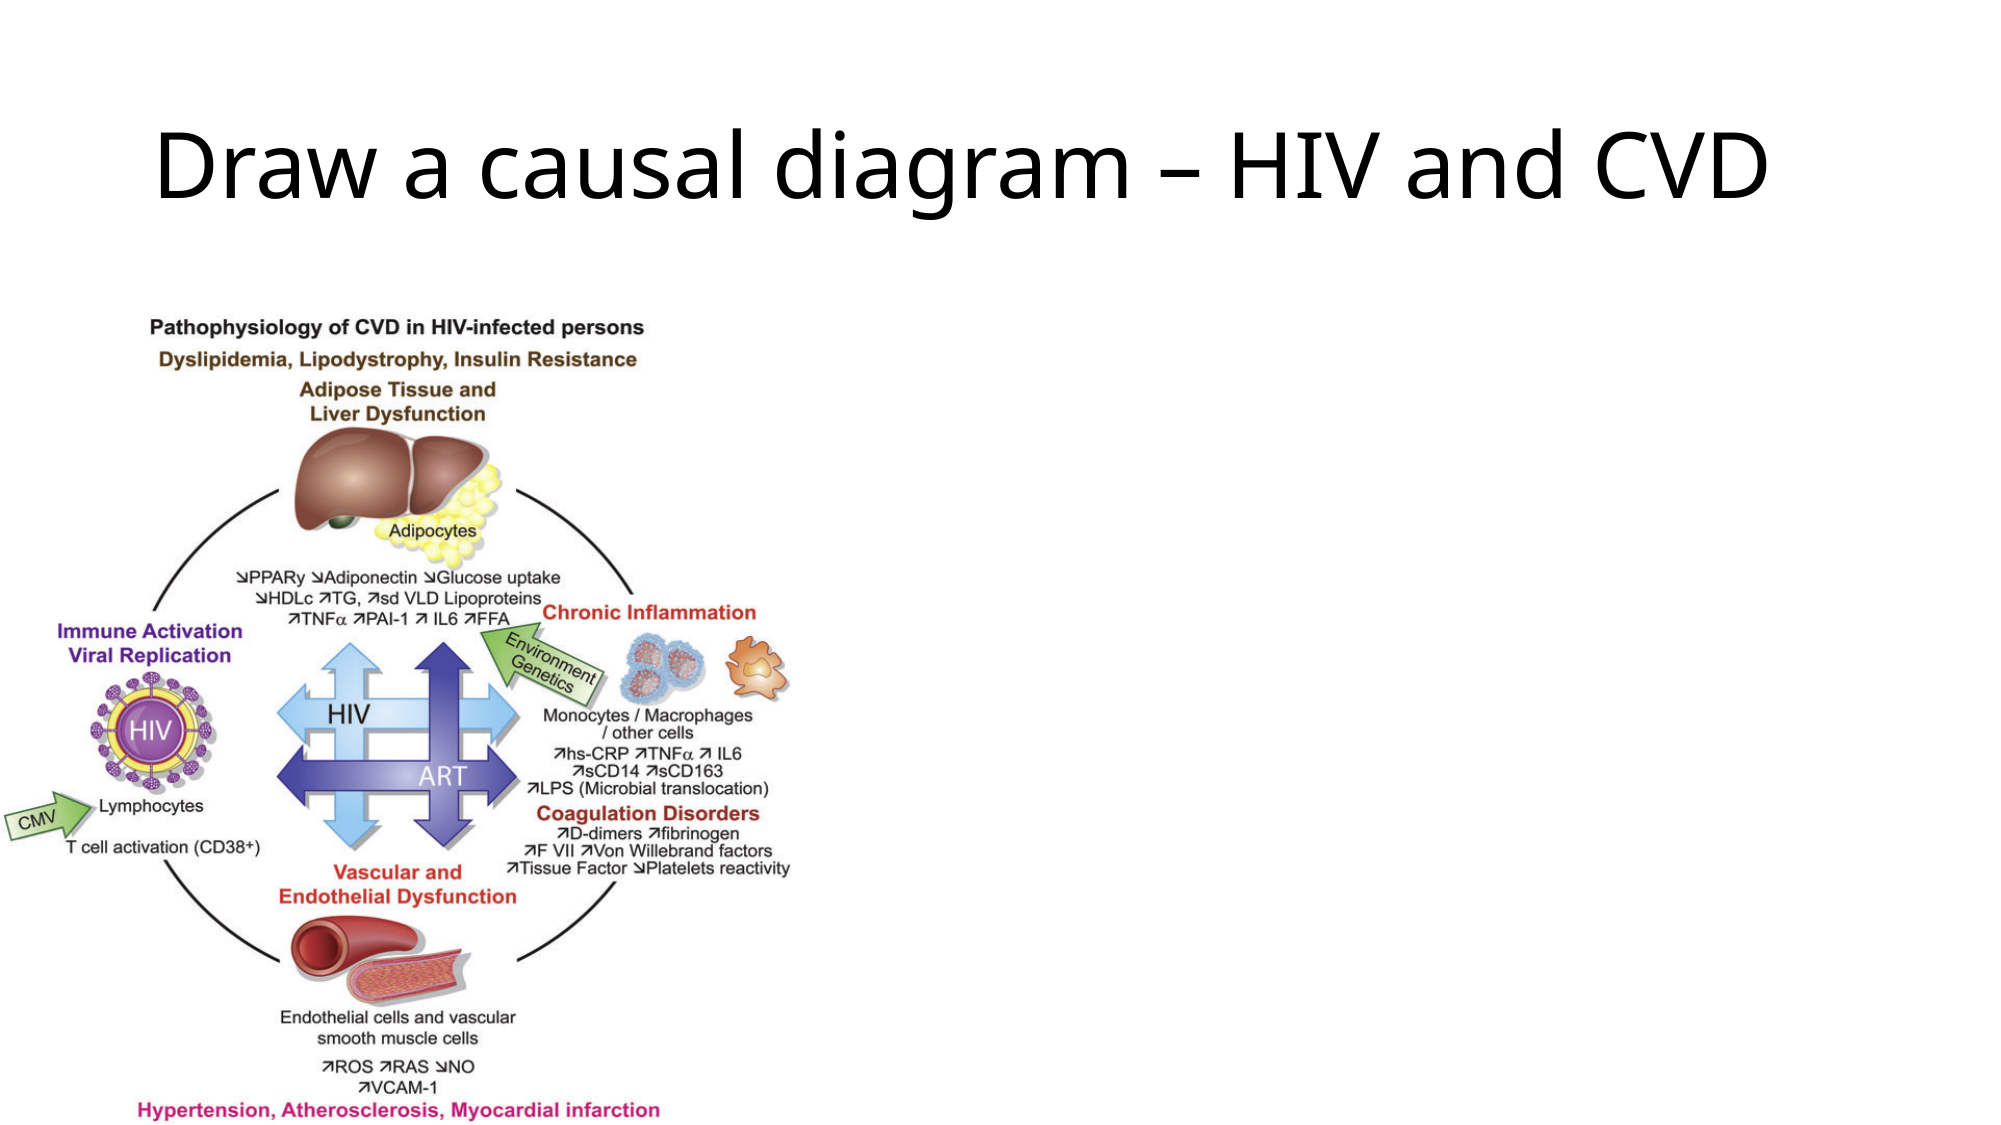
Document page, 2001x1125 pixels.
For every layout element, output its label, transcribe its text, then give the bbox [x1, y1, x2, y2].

title Draw a causal diagram – HIV and CVD [137, 59, 1863, 278]
picture [0, 315, 794, 1125]
